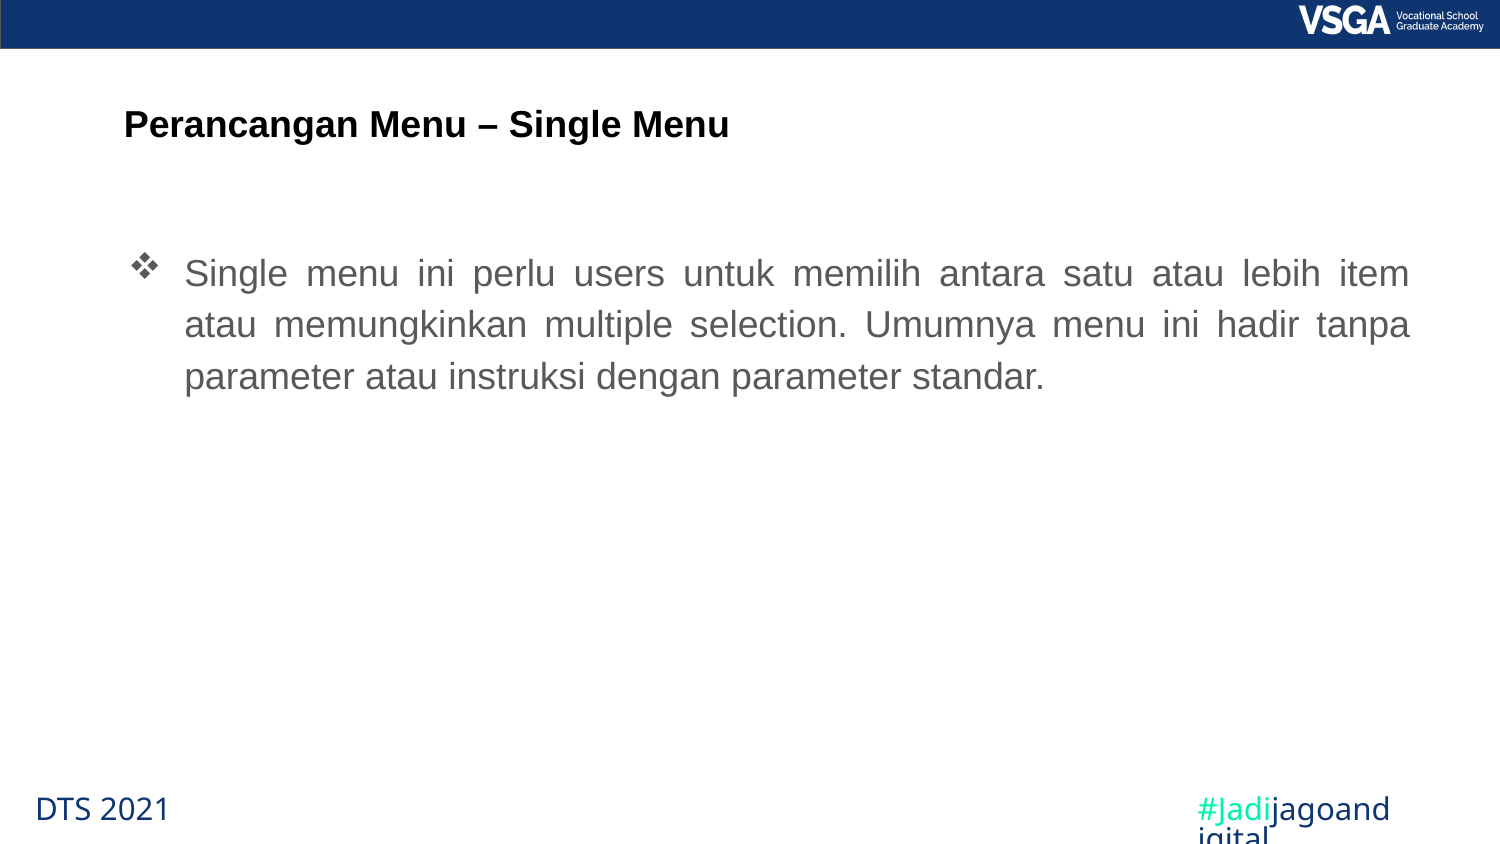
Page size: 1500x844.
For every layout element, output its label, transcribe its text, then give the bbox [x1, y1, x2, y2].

text_box Perancangan Menu – Single Menu [112, 85, 1477, 160]
list Single menu ini perlu users untuk memilih antara satu atau lebih item atau memungkinkan multiple selection. Umumnya menu ini hadir tanpa parameter atau instruksi dengan parameter standar. [94, 226, 1426, 769]
picture [1284, 0, 1498, 77]
